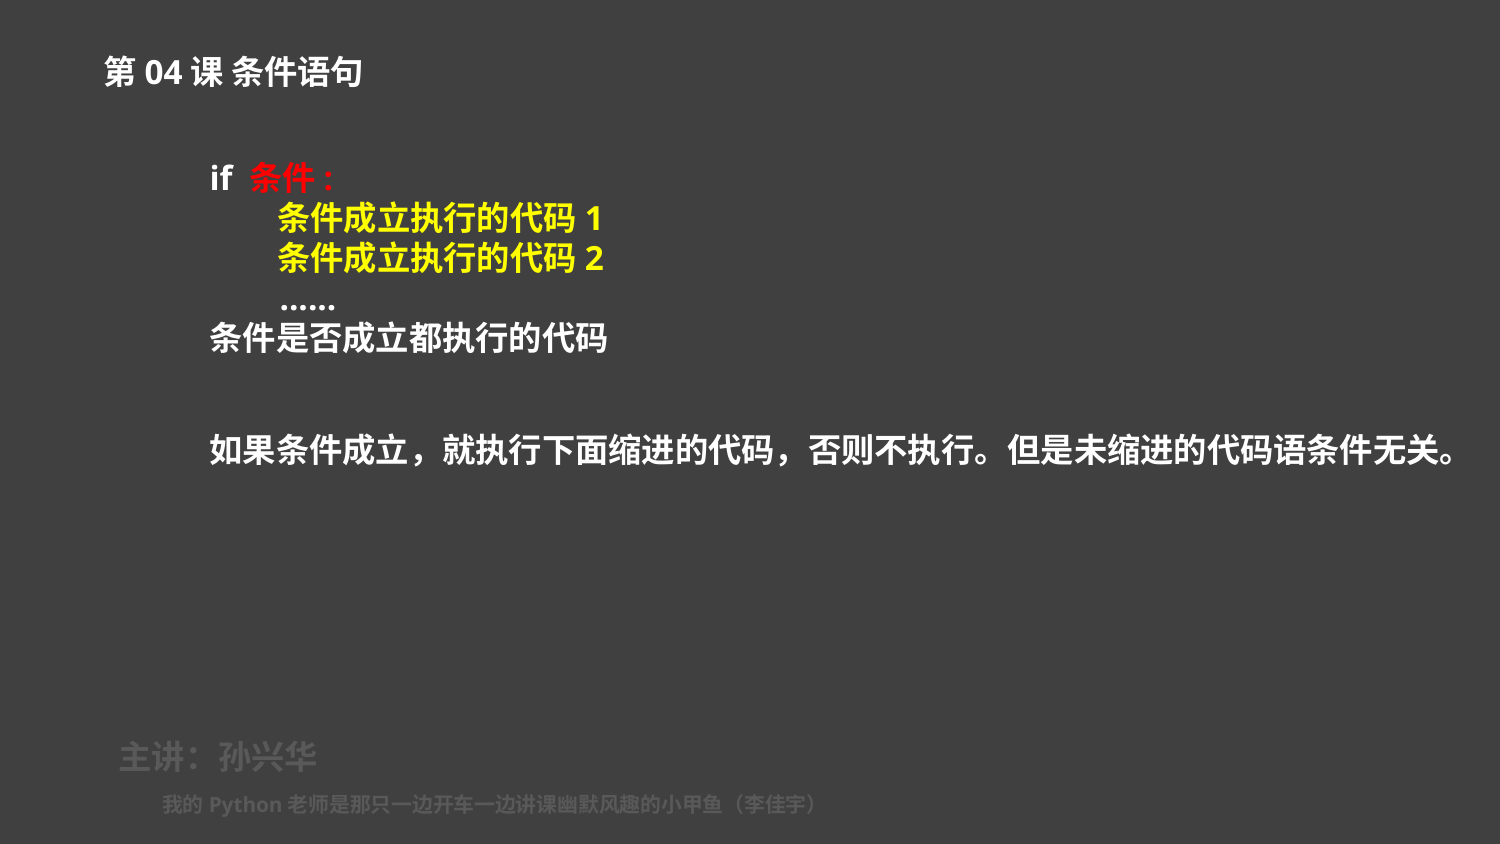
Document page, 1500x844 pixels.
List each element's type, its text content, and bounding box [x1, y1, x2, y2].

text_box 第04课 条件语句 [88, 43, 408, 99]
text_box 如果条件成立，就执行下面缩进的代码，否则不执行。但是未缩进的代码语条件无关。 [194, 421, 1471, 477]
text_box if 条件: 条件成立执行的代码1 条件成立执行的代码2 ...... 条件是否成立都执行的代码 [194, 150, 1164, 365]
